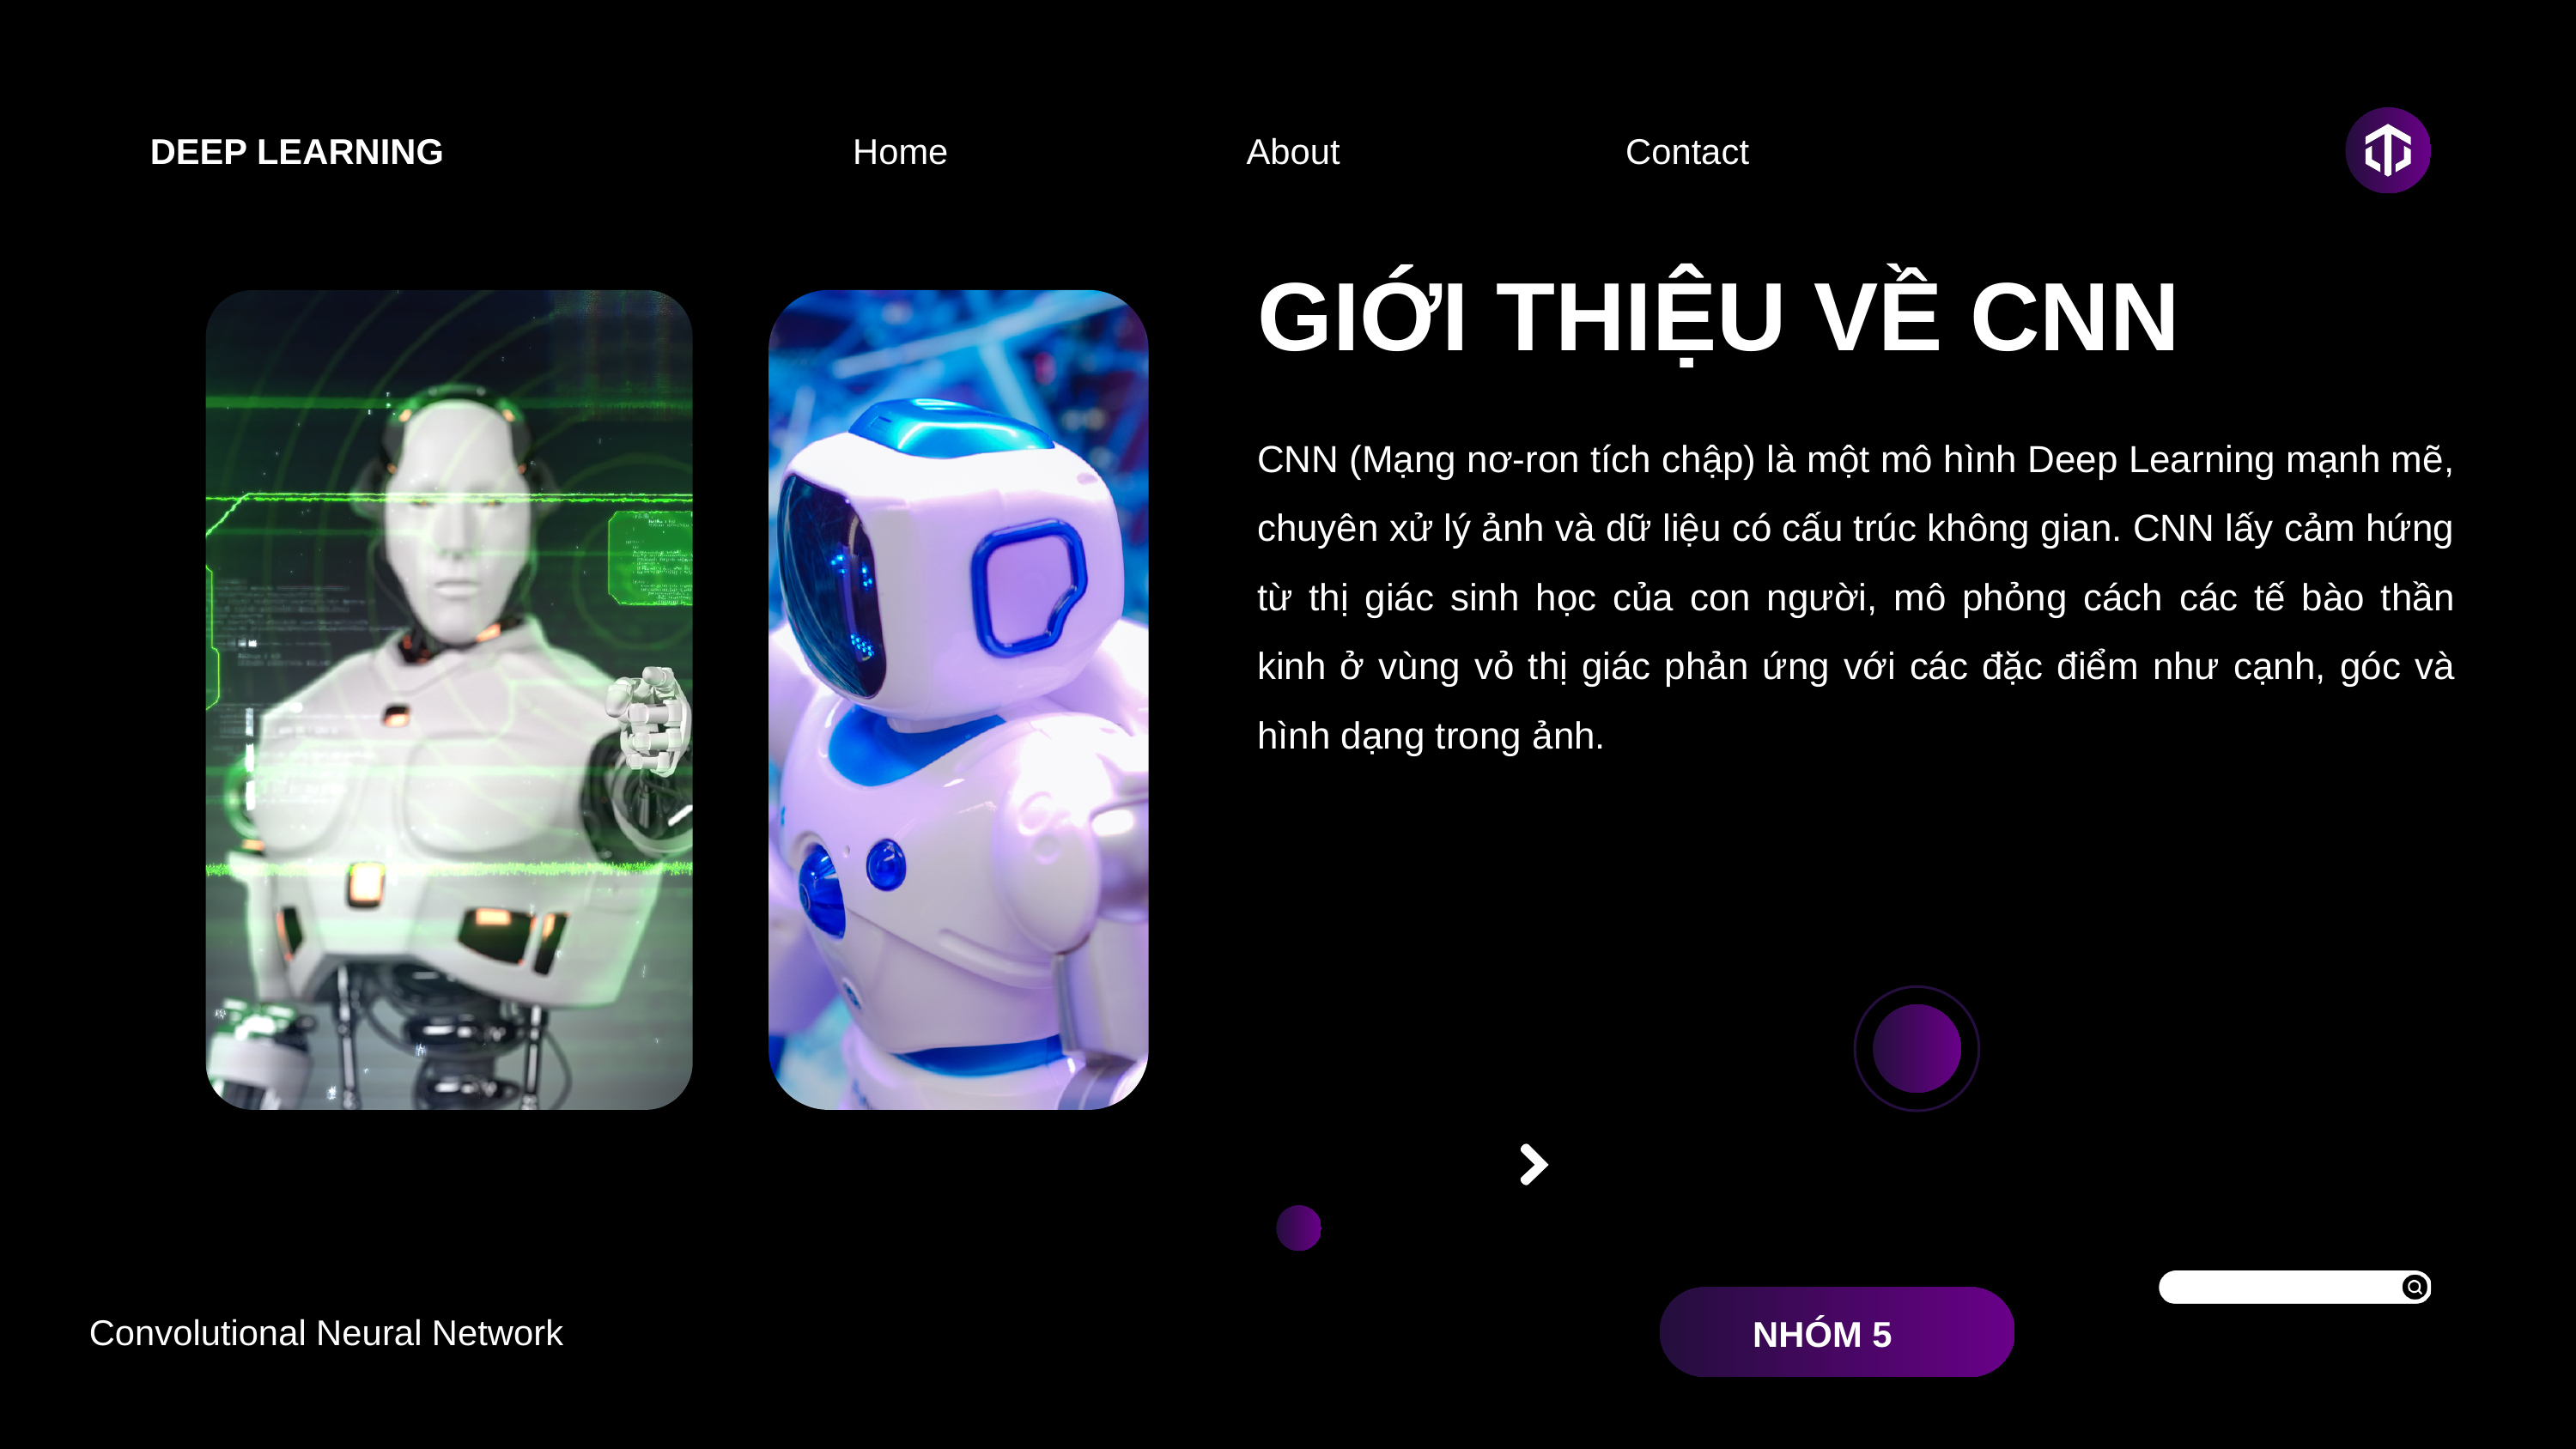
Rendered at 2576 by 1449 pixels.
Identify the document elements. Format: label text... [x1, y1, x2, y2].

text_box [2345, 107, 2432, 194]
text_box GIỚI THIỆU VỀ CNN [1257, 266, 2295, 371]
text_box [1854, 986, 1979, 1112]
text_box CNN (Mạng nơ-ron tích chập) là một mô hình Deep Learning mạnh mẽ, chuyên xử lý ảnh và dữ liệu có cấu trúc không gian. CNN lấy cảm hứng từ thị giác sinh học của con người, mô phỏng cách các tế bào thần kinh ở vùng vỏ thị giác phản ứng với các đặc điểm như cạnh, góc và hình dạng trong ảnh. [1257, 410, 2457, 756]
text_box About [1228, 121, 1359, 172]
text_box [1872, 1003, 1961, 1094]
text_box [1517, 1141, 1549, 1188]
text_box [1659, 1287, 2015, 1378]
text_box Contact [1609, 121, 1765, 172]
text_box Convolutional Neural Network [88, 1302, 769, 1353]
text_box Home [835, 121, 966, 172]
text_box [1275, 1205, 1322, 1252]
text_box [2159, 1270, 2432, 1304]
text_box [205, 289, 693, 1111]
text_box DEEP LEARNING [149, 121, 494, 172]
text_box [768, 289, 1149, 1111]
